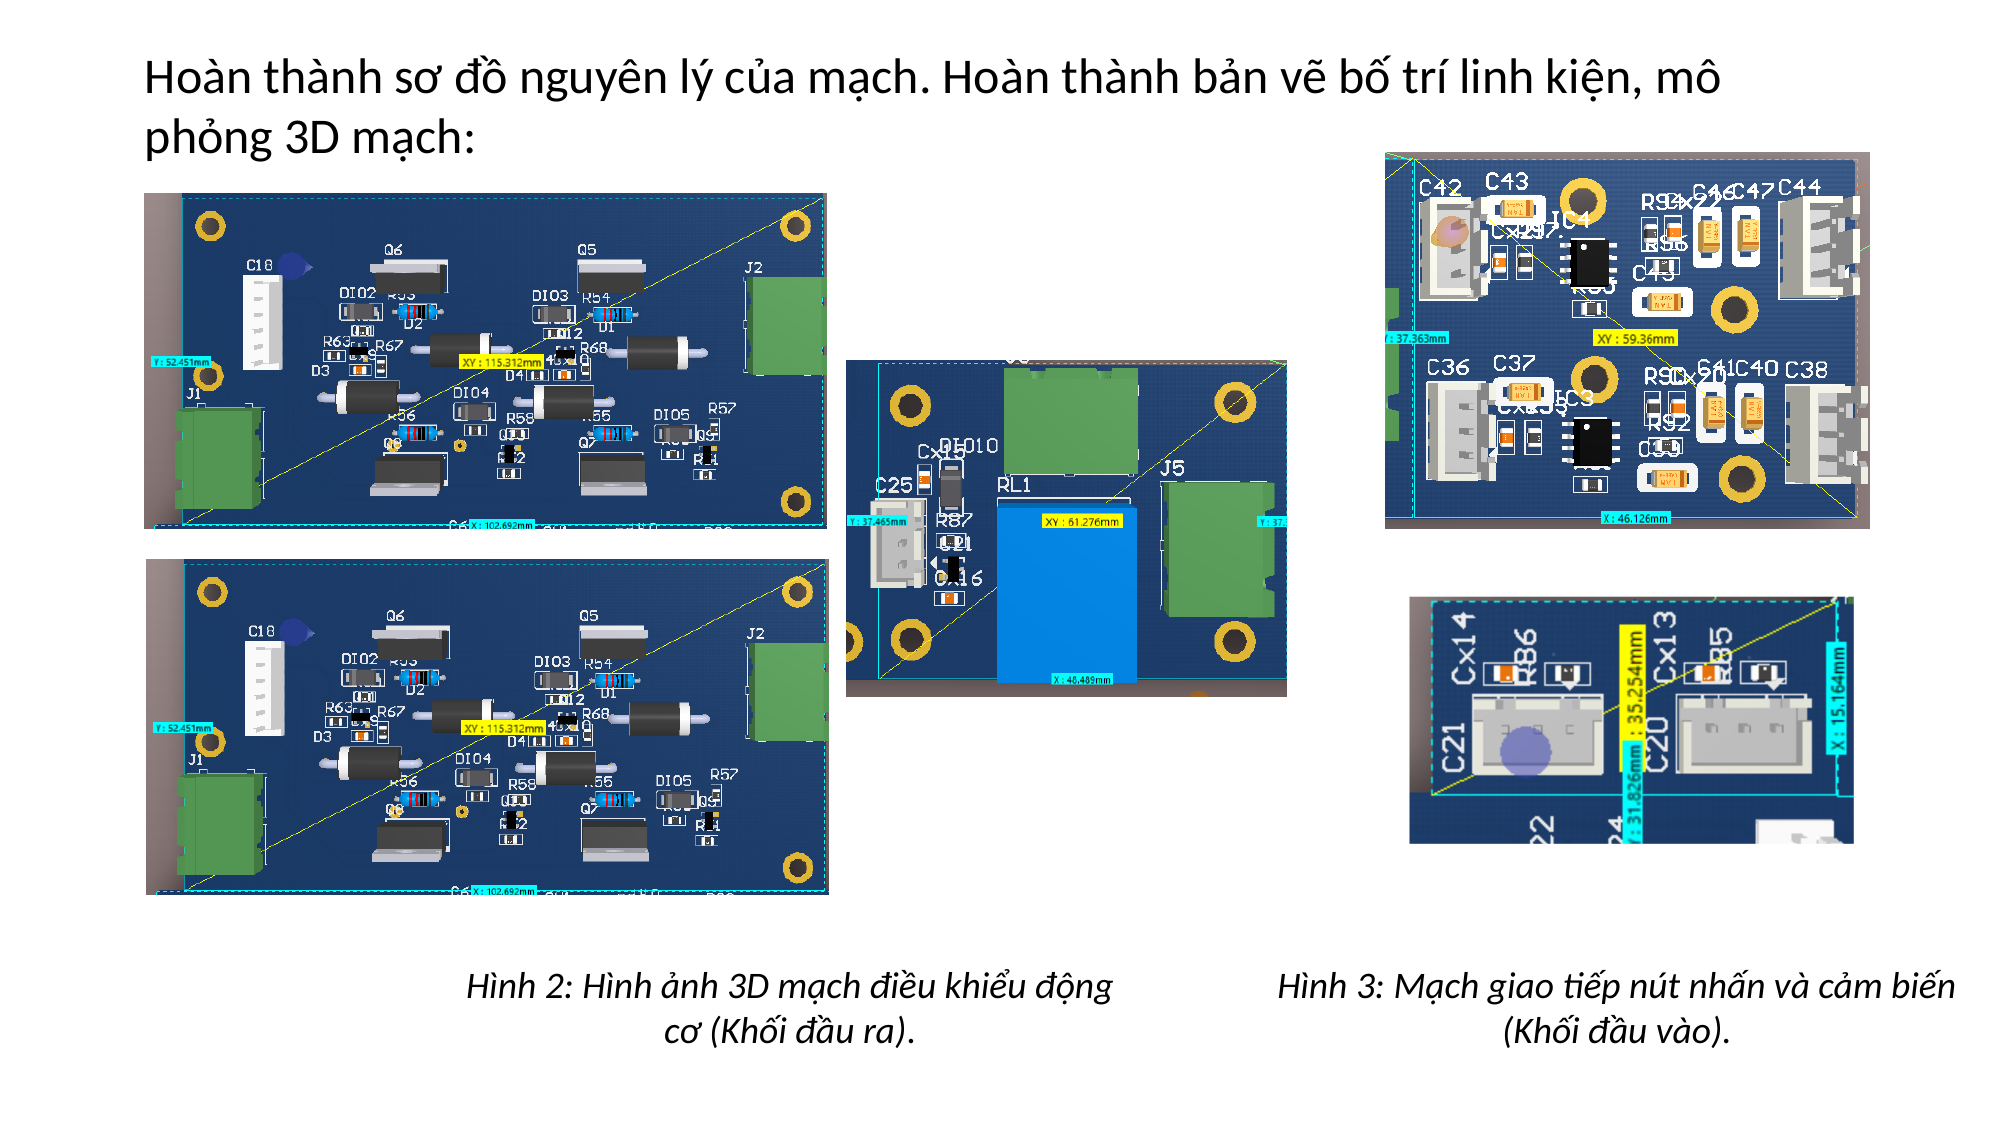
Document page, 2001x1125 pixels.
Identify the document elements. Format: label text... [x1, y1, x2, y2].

text_box Hoàn thành sơ đồ nguyên lý của mạch. Hoàn thành bản vẽ bố trí linh kiện, mô phỏng 3D mạch: [130, 35, 1870, 171]
picture [1385, 152, 1870, 942]
picture [846, 360, 1287, 697]
text_box Hình 2: Hình ảnh 3D mạch điều khiểu động cơ (Khối đầu ra). [431, 953, 1149, 1059]
picture [144, 193, 827, 529]
text_box Hình 3: Mạch giao tiếp nút nhấn và cảm biến (Khối đầu vào). [1258, 953, 1976, 1059]
picture [146, 559, 829, 896]
